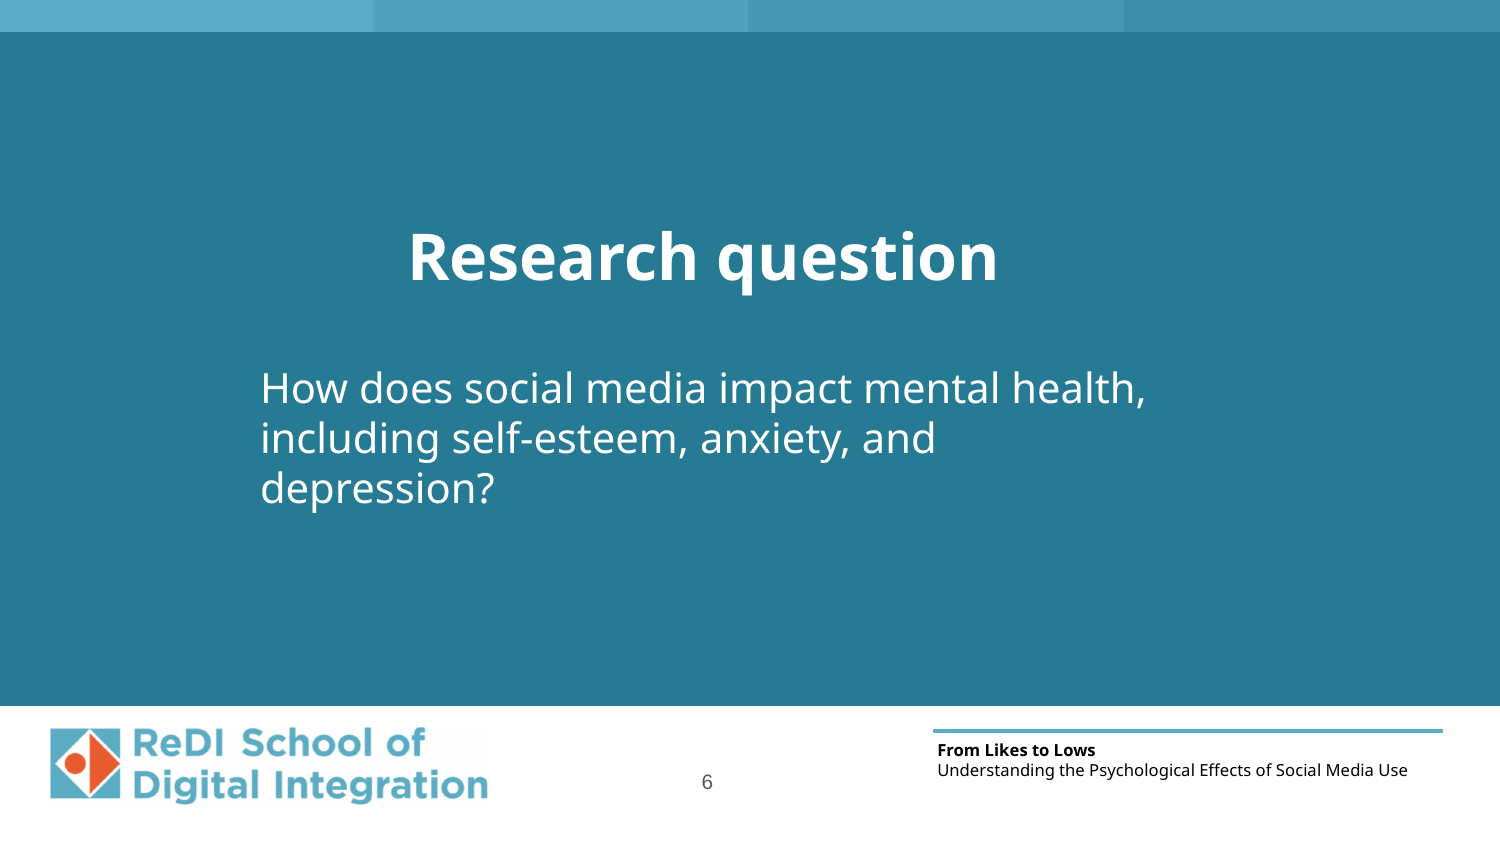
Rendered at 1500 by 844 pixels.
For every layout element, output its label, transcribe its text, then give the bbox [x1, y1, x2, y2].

text_box Research question [391, 179, 1017, 330]
slide_number ‹#› [662, 748, 753, 814]
picture [47, 724, 493, 807]
text_box How does social media impact mental health, including self-esteem, anxiety, and depression? [245, 346, 1170, 497]
